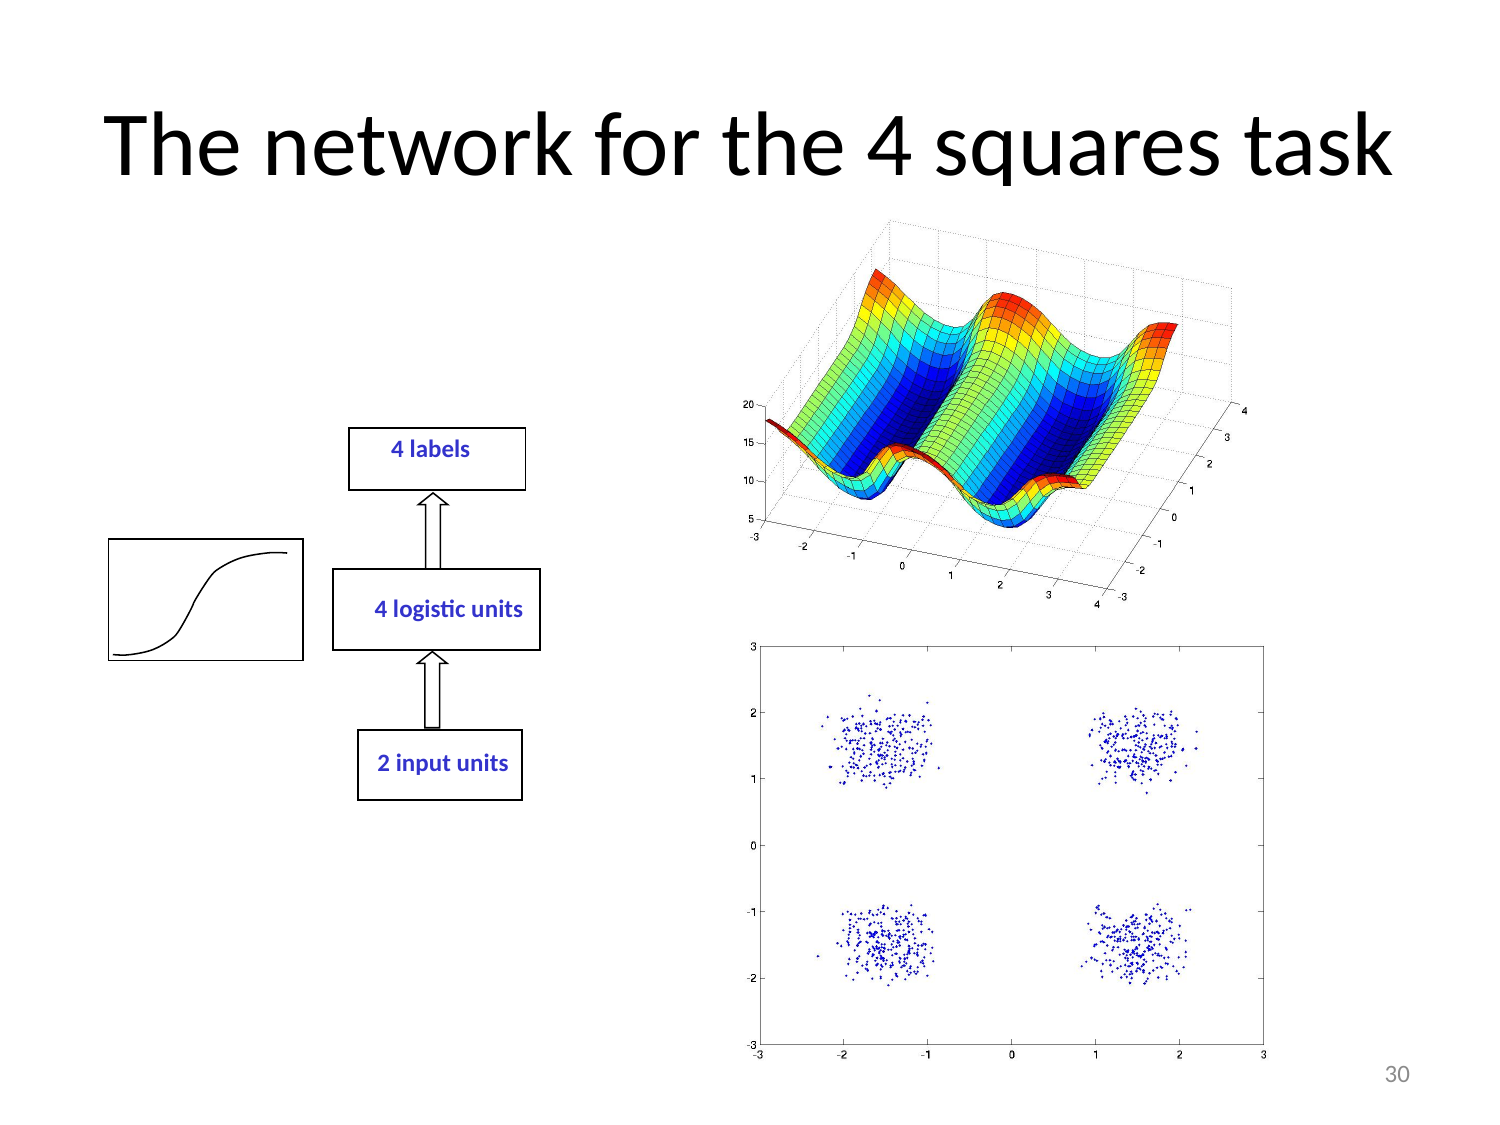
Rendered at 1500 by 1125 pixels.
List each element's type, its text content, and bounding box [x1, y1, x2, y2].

slide_number 30 [1328, 1042, 1425, 1103]
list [687, 186, 1288, 638]
picture [674, 609, 1326, 1098]
title The network for the 4 squares task [75, 45, 1425, 233]
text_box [108, 538, 304, 661]
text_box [332, 424, 601, 801]
